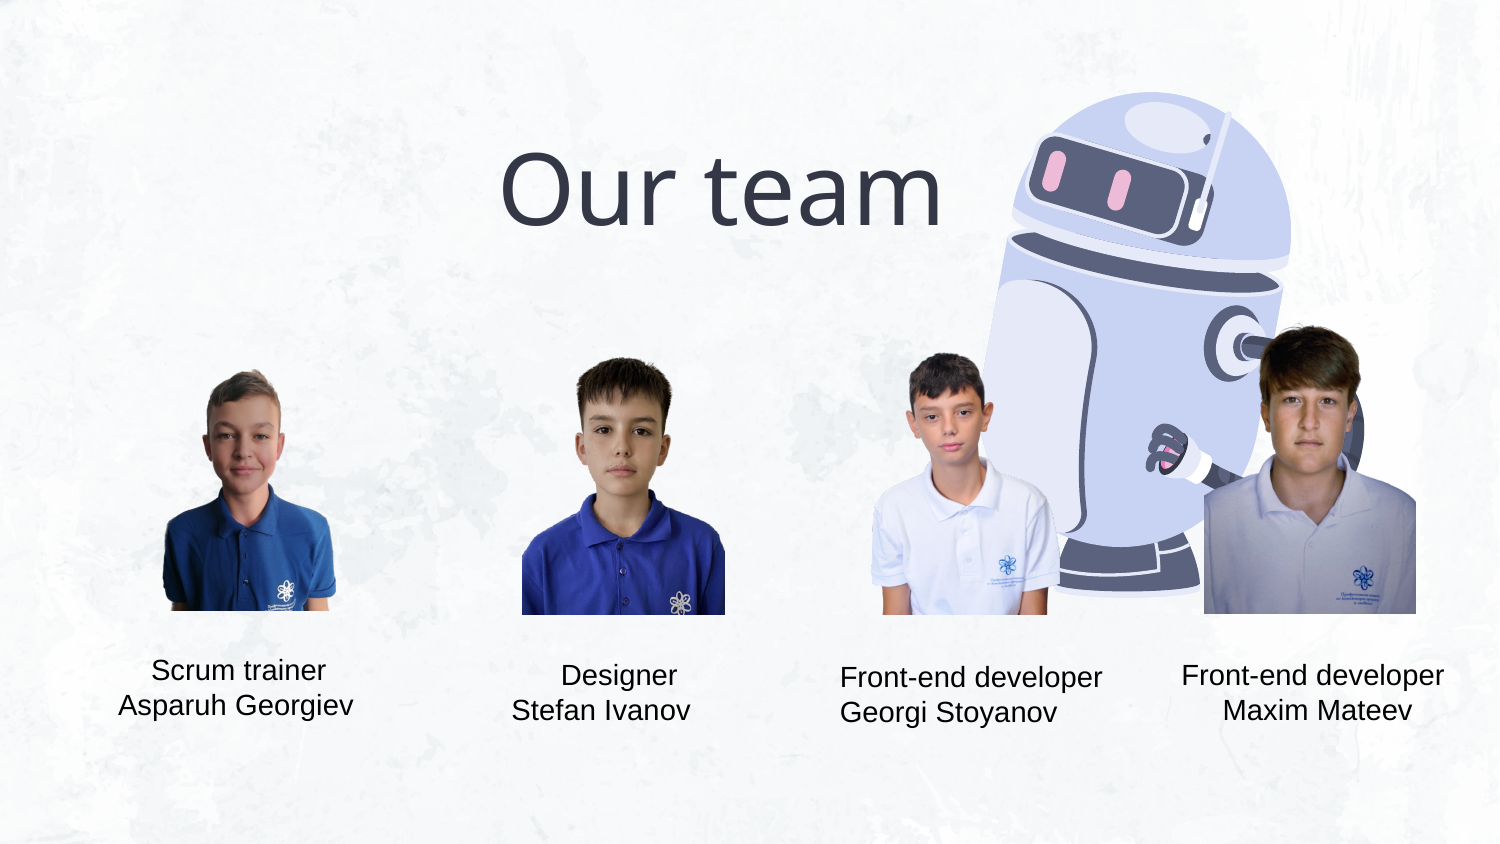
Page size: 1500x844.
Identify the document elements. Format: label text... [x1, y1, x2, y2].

text_box Front-end developer Georgi Stoyanov [791, 651, 1119, 737]
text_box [967, 92, 1365, 598]
picture [0, 0, 1500, 844]
text_box Designer Stefan Ivanov [496, 648, 706, 734]
text_box Front-end developer Maxim Mateev [1166, 648, 1460, 734]
title Our team [482, 23, 1246, 329]
text_box Scrum trainer Asparuh Georgiev [103, 643, 370, 729]
